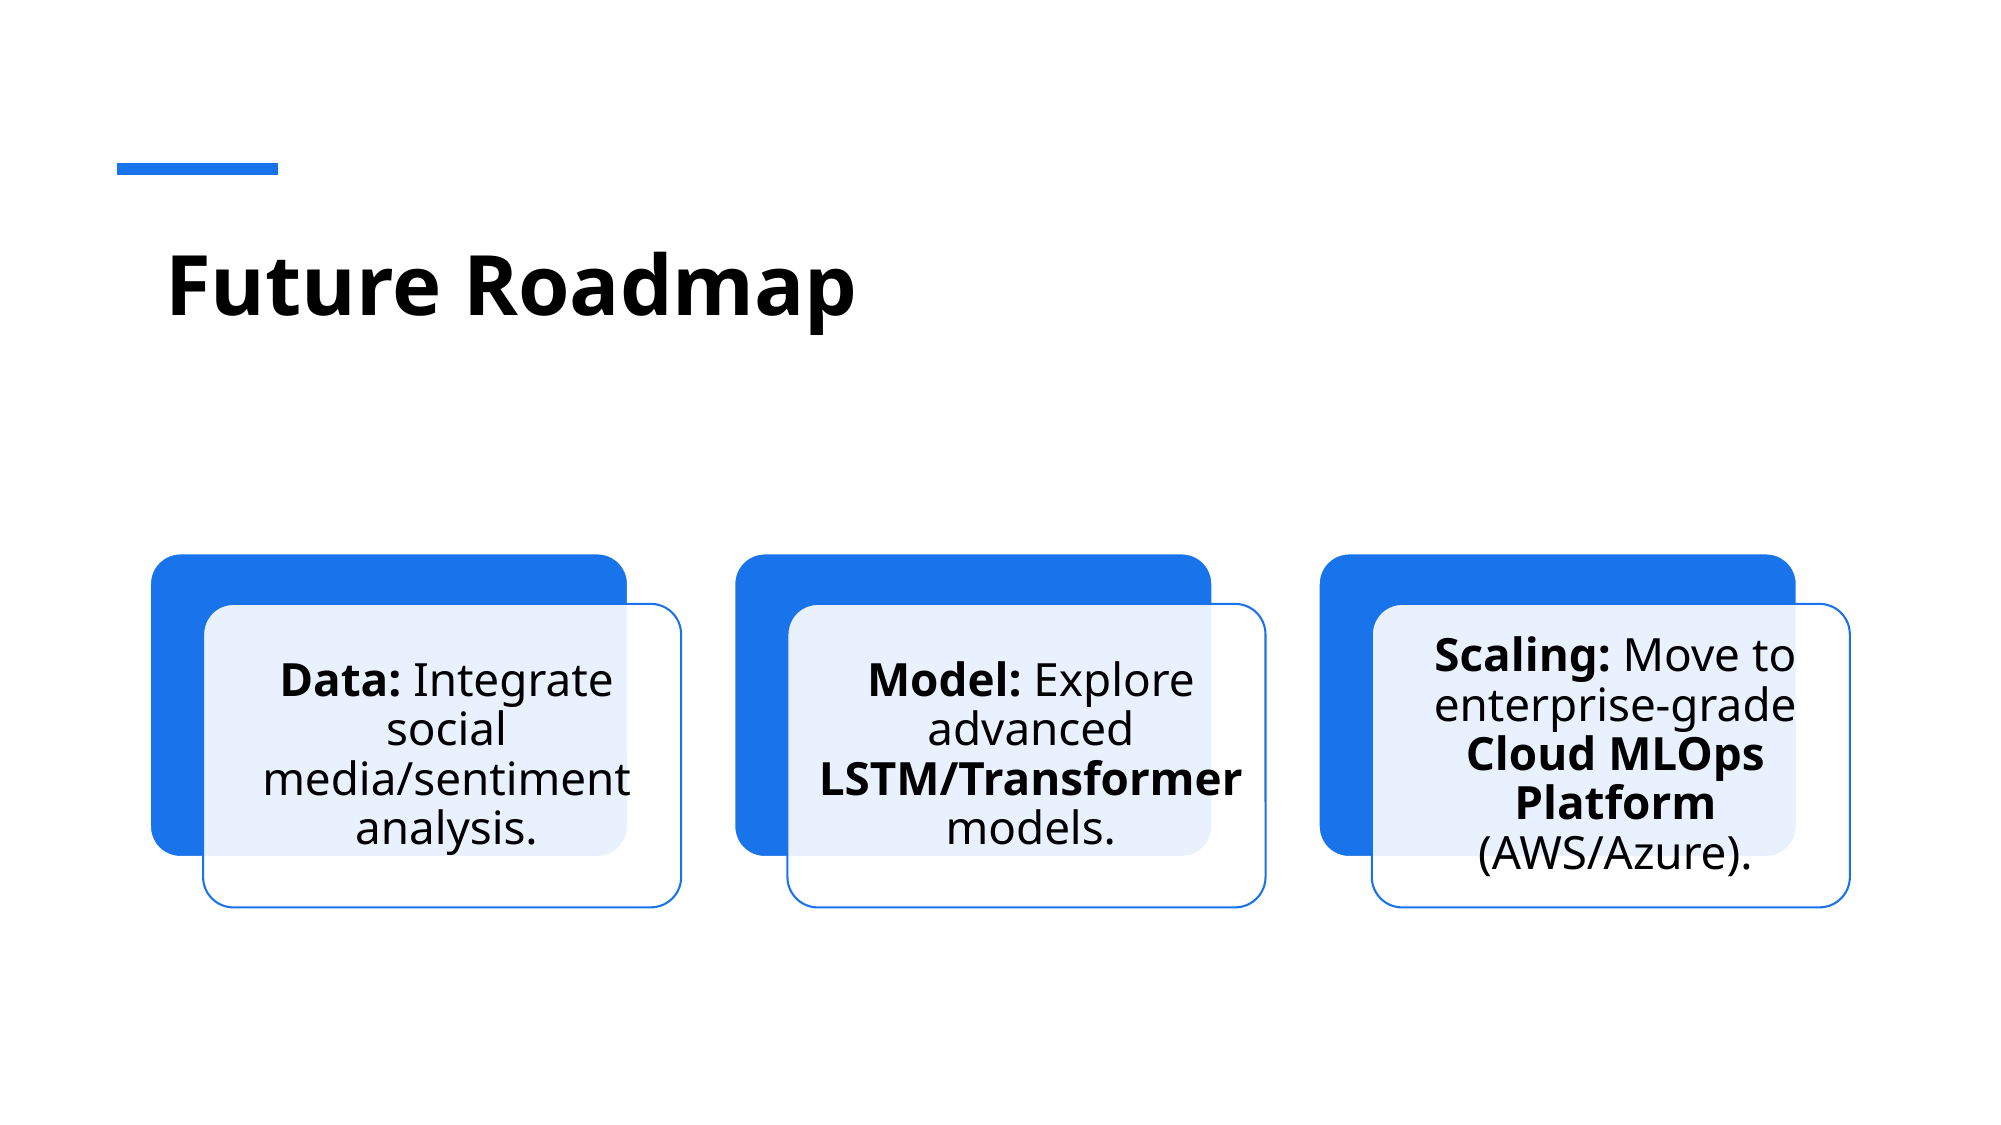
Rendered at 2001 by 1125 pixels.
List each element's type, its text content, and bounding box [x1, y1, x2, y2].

title Future Roadmap [150, 224, 1850, 412]
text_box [149, 427, 1850, 1034]
